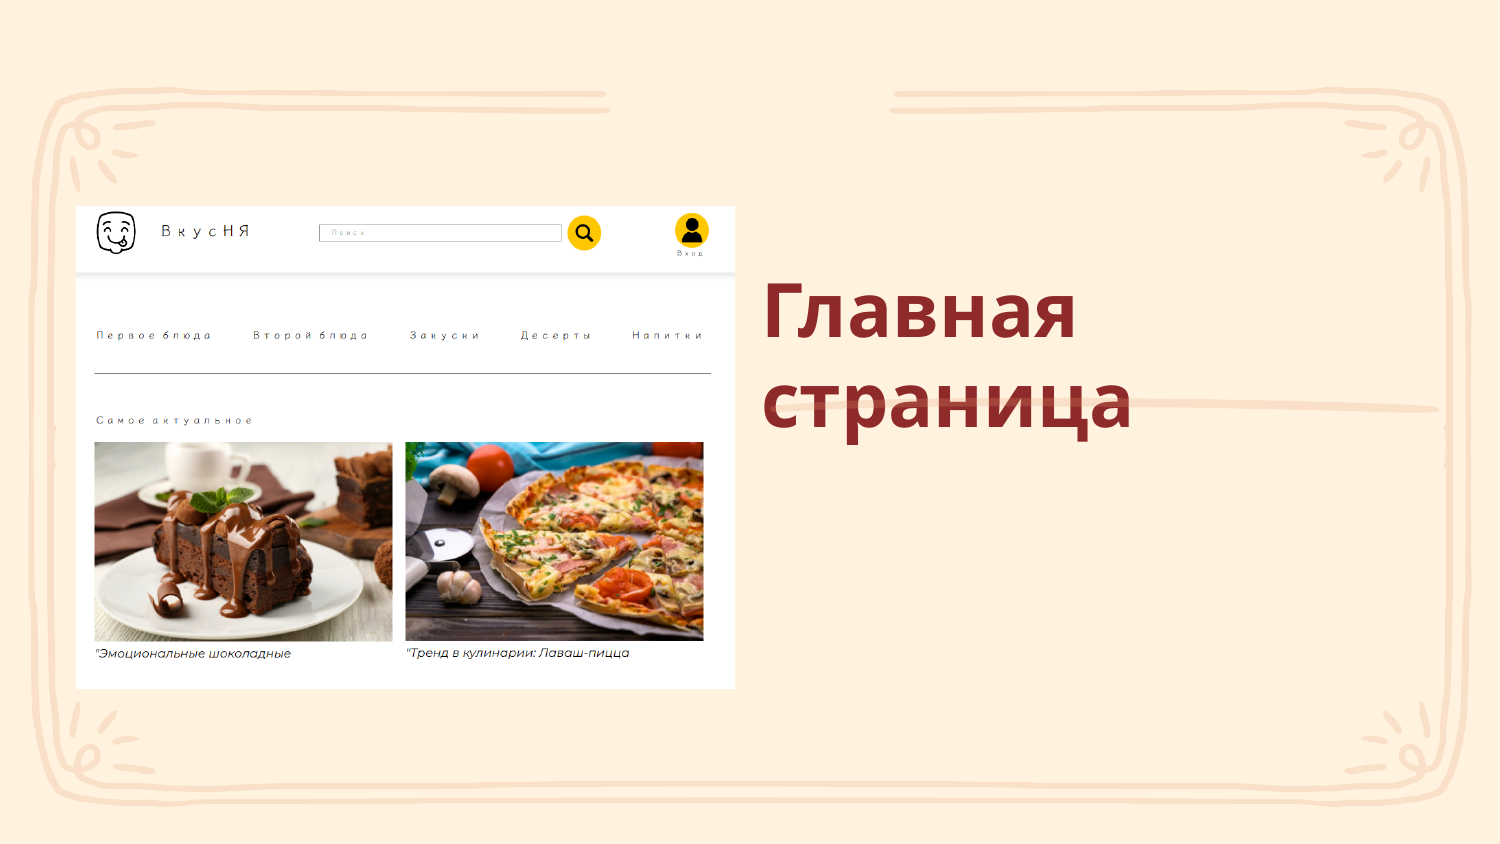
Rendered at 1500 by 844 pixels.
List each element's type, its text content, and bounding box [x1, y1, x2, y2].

title Главная страница [746, 292, 1440, 413]
picture [76, 205, 735, 689]
text_box [770, 397, 1439, 413]
